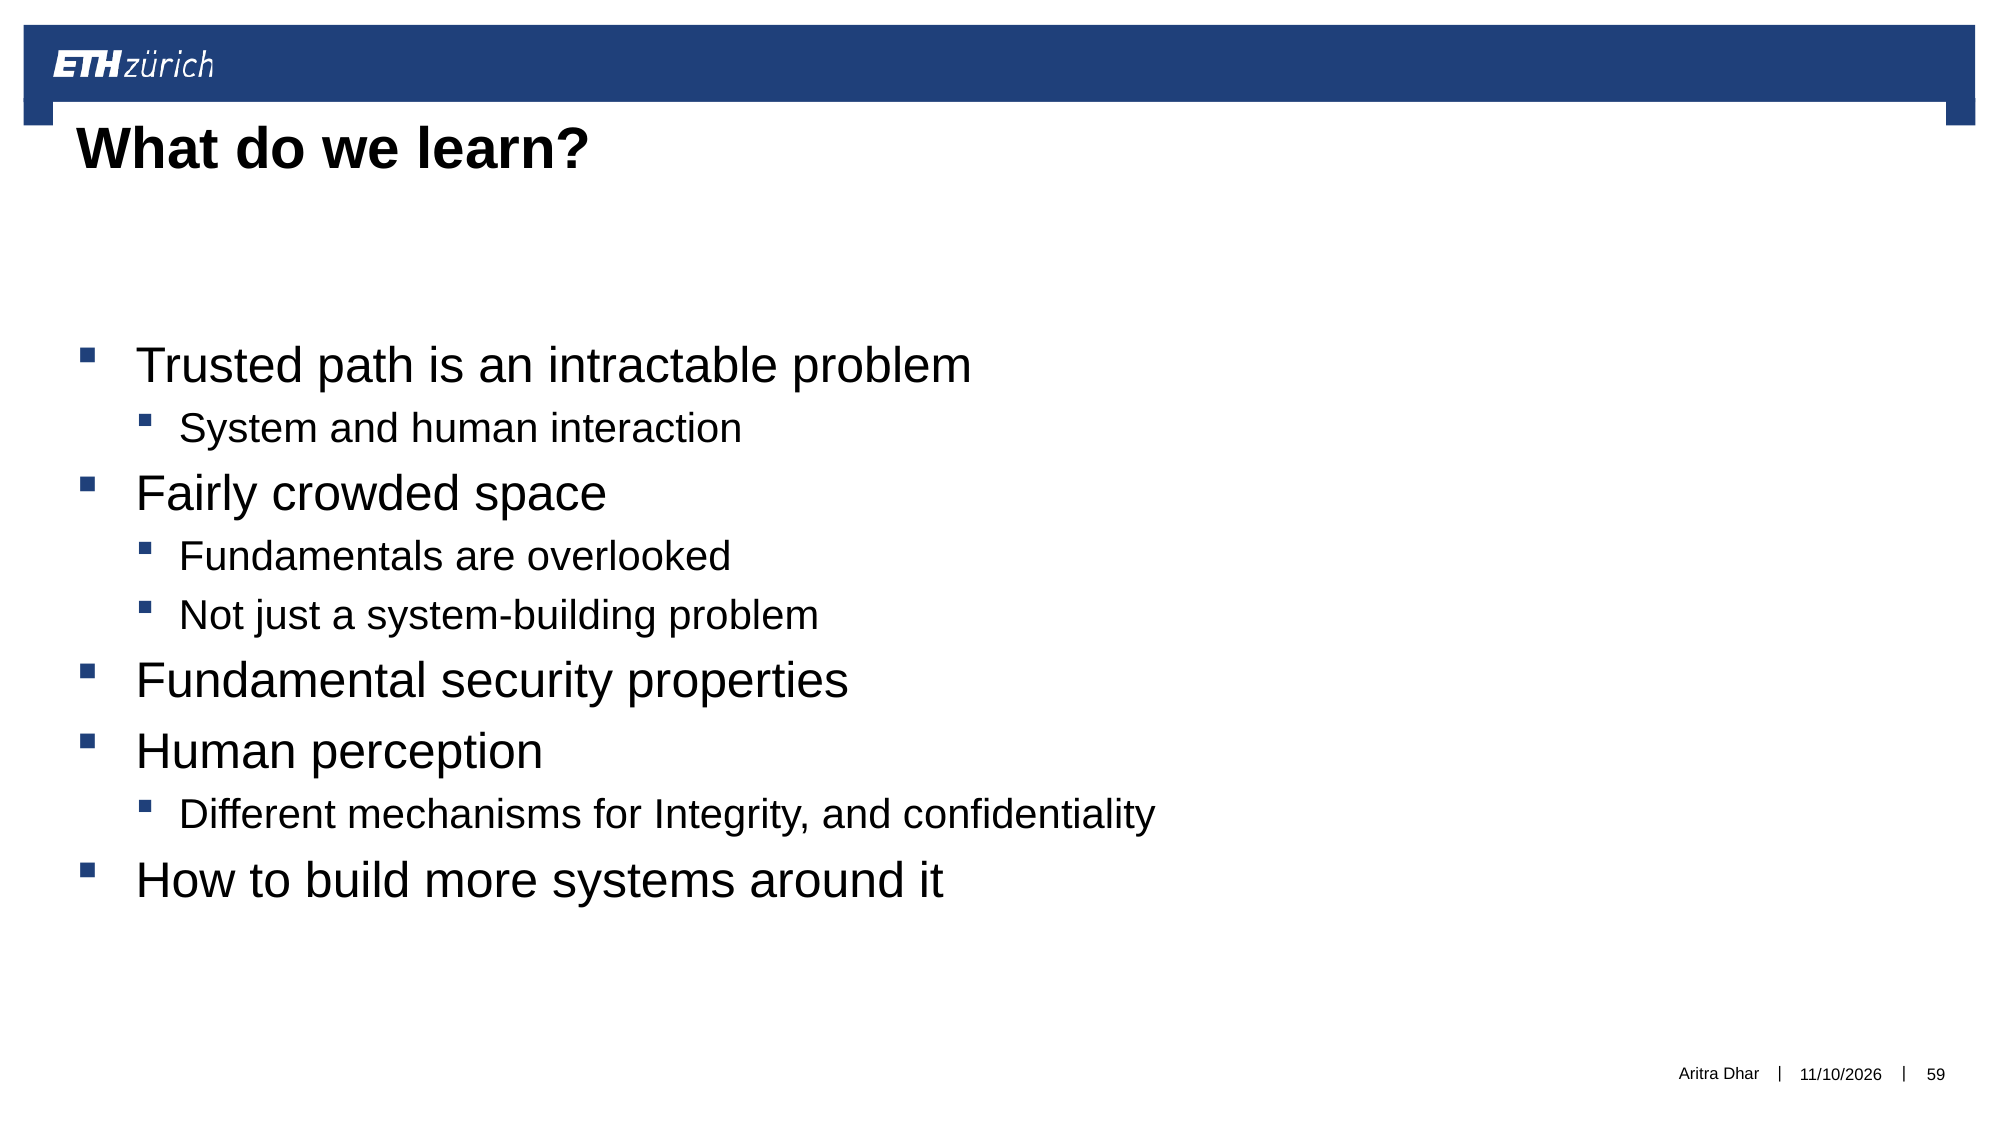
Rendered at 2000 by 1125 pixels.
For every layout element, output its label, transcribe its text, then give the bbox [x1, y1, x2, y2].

footer Aritra Dhar [999, 1034, 1760, 1111]
list Trusted path is an intractable problem System and human interaction Fairly crowded space Fundamentals are overlooked Not just a system-building problem Fundamental security properties Human perception Different mechanisms for Integrity, and confidentiality How to build more systems around it [53, 332, 1946, 1023]
title What do we learn? [53, 101, 1946, 262]
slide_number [1790, 1034, 1892, 1112]
slide_number 59 [1906, 1034, 1966, 1112]
